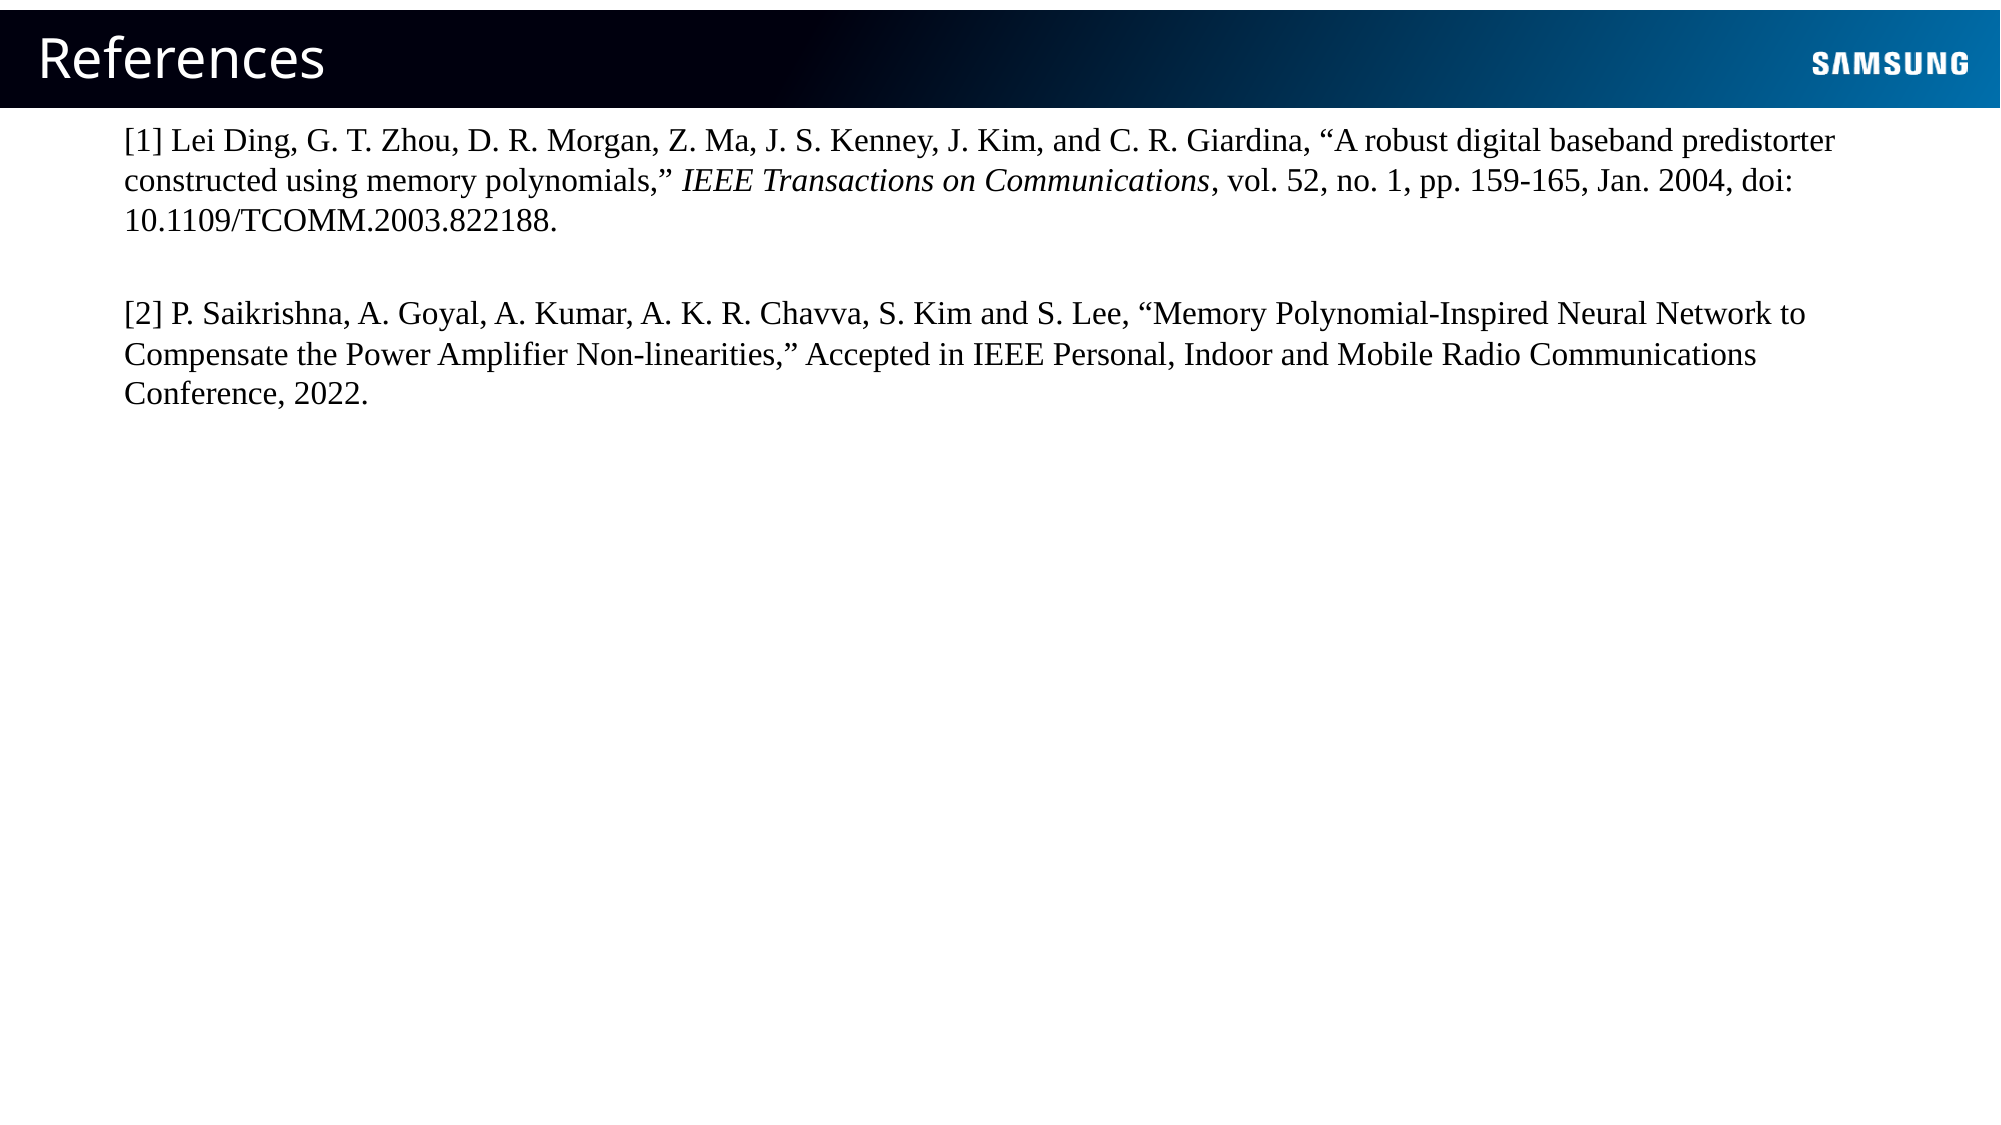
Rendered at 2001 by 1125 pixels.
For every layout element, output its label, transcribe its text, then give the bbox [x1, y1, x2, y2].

list [1] Lei Ding, G. T. Zhou, D. R. Morgan, Z. Ma, J. S. Kenney, J. Kim, and C. R. Giardina, “A robust digital baseband predistorter constructed using memory polynomials,” IEEE Transactions on Communications, vol. 52, no. 1, pp. 159-165, Jan. 2004, doi: 10.1109/TCOMM.2003.822188. [2] P. Saikrishna, A. Goyal, A. Kumar, A. K. R. Chavva, S. Kim and S. Lee, “Memory Polynomial-Inspired Neural Network to Compensate the Power Amplifier Non-linearities,” Accepted in IEEE Personal, Indoor and Mobile Radio Communications Conference, 2022. [124, 111, 1885, 1100]
text_box References [22, 18, 1813, 102]
